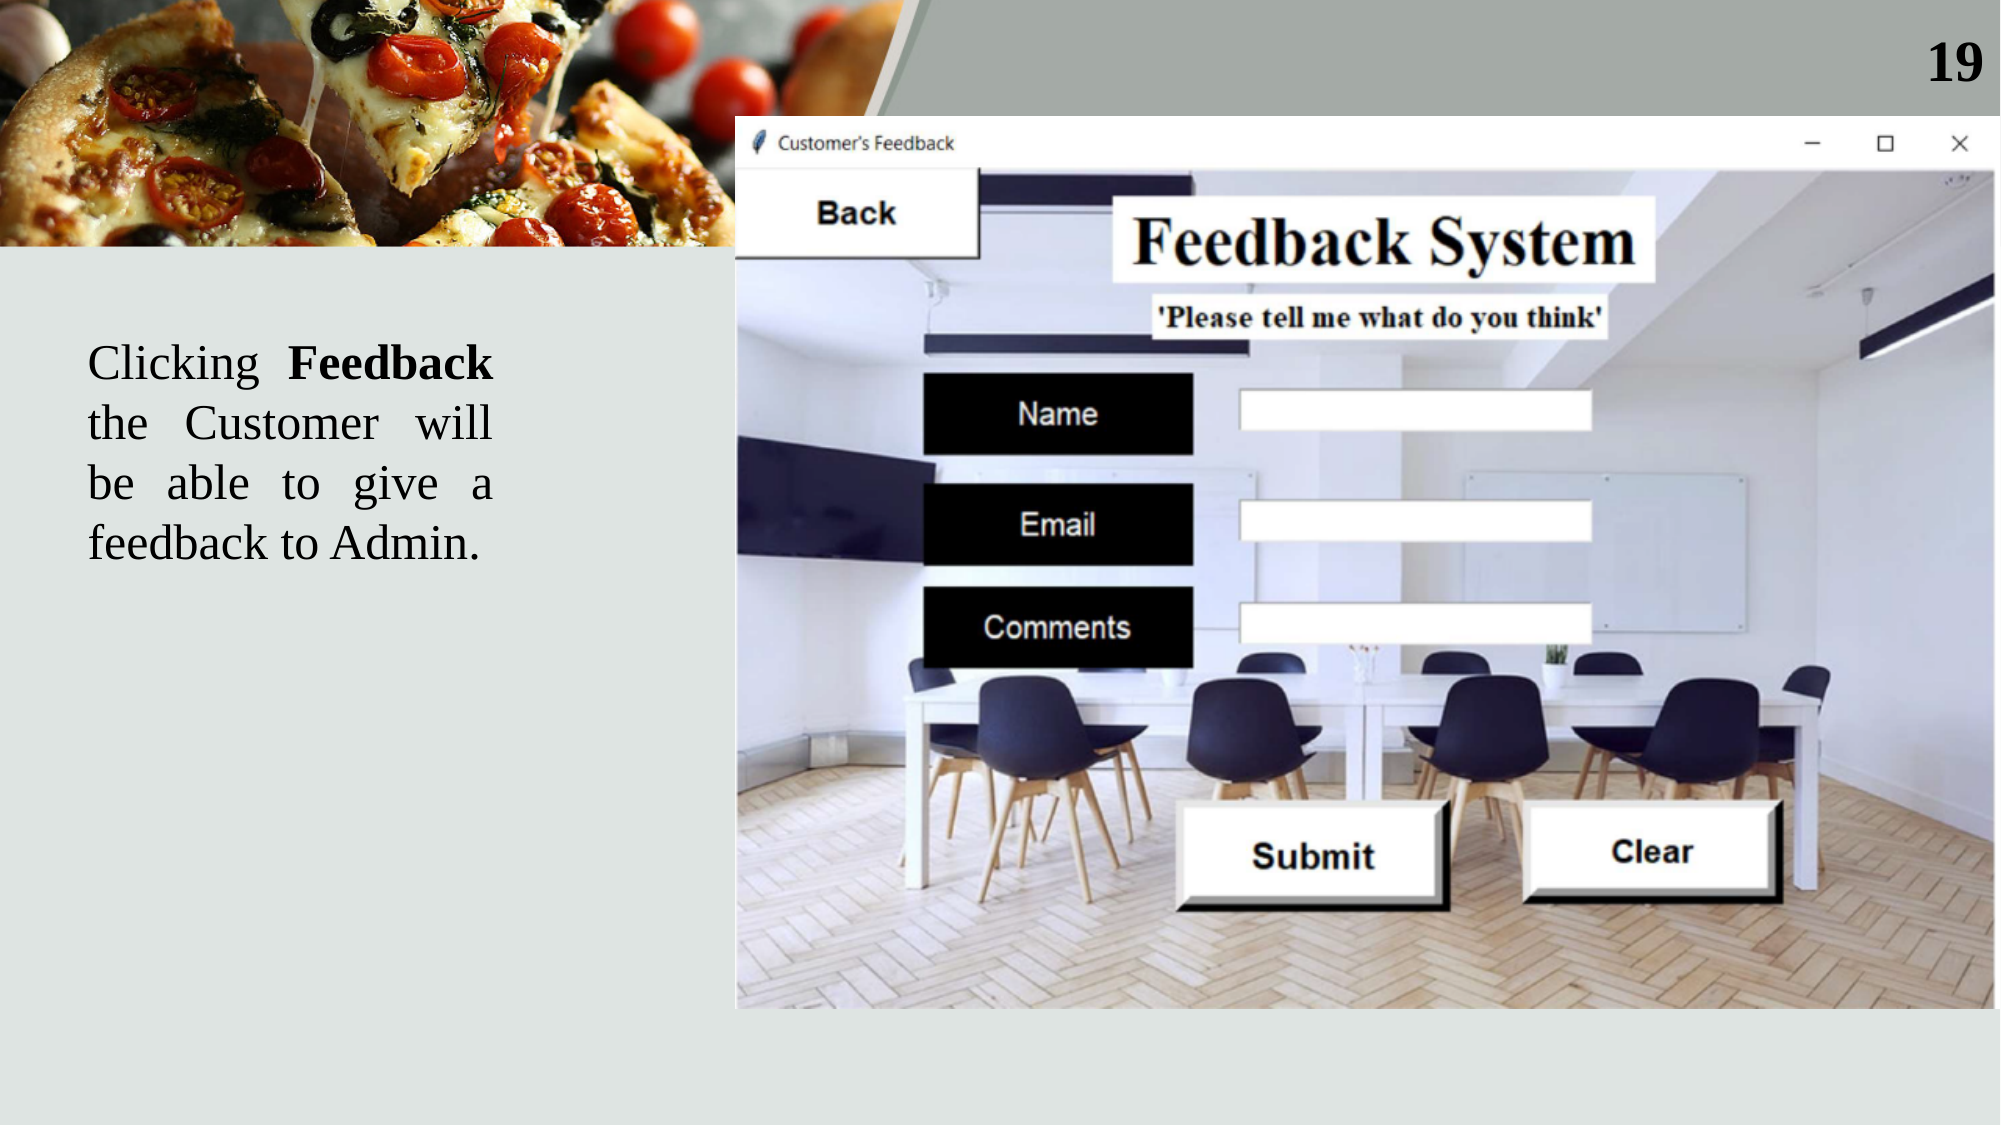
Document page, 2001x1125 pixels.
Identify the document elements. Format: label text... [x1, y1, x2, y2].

text_box Clicking Feedback the Customer will be able to give a feedback to Admin. [72, 321, 509, 577]
slide_number 19 [1866, 0, 2000, 115]
picture [0, 0, 2001, 1125]
